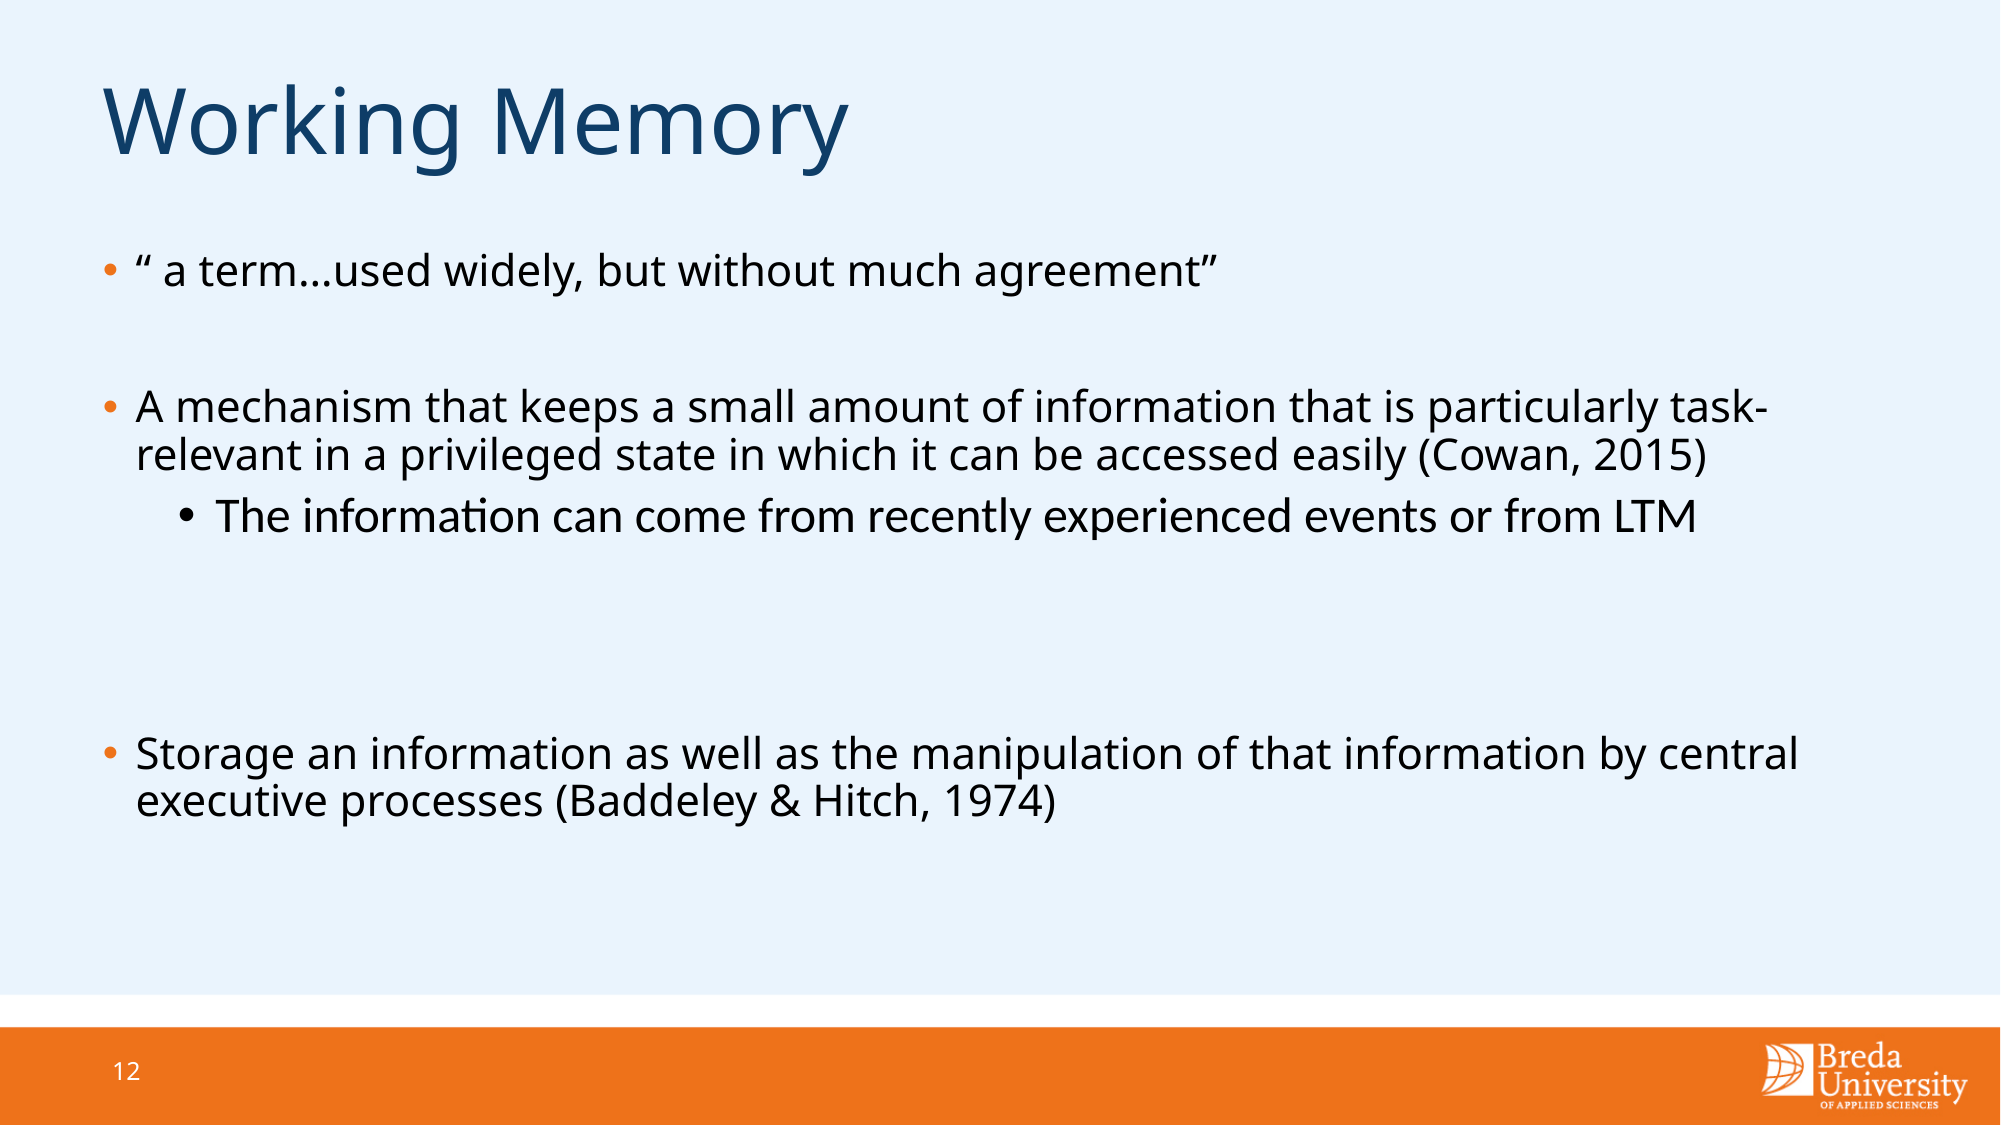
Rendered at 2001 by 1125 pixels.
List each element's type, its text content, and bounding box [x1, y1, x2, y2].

title Working Memory [88, 67, 1917, 210]
picture [0, 0, 2001, 1125]
slide_number 12 [97, 1042, 198, 1103]
list “ a term…used widely, but without much agreement” A mechanism that keeps a small amount of information that is particularly task-relevant in a privileged state in which it can be accessed easily (Cowan, 2015) The information can come from recently experienced events or from LTM Storage an information as well as the manipulation of that information by central executive processes (Baddeley & Hitch, 1974) [88, 241, 1917, 923]
